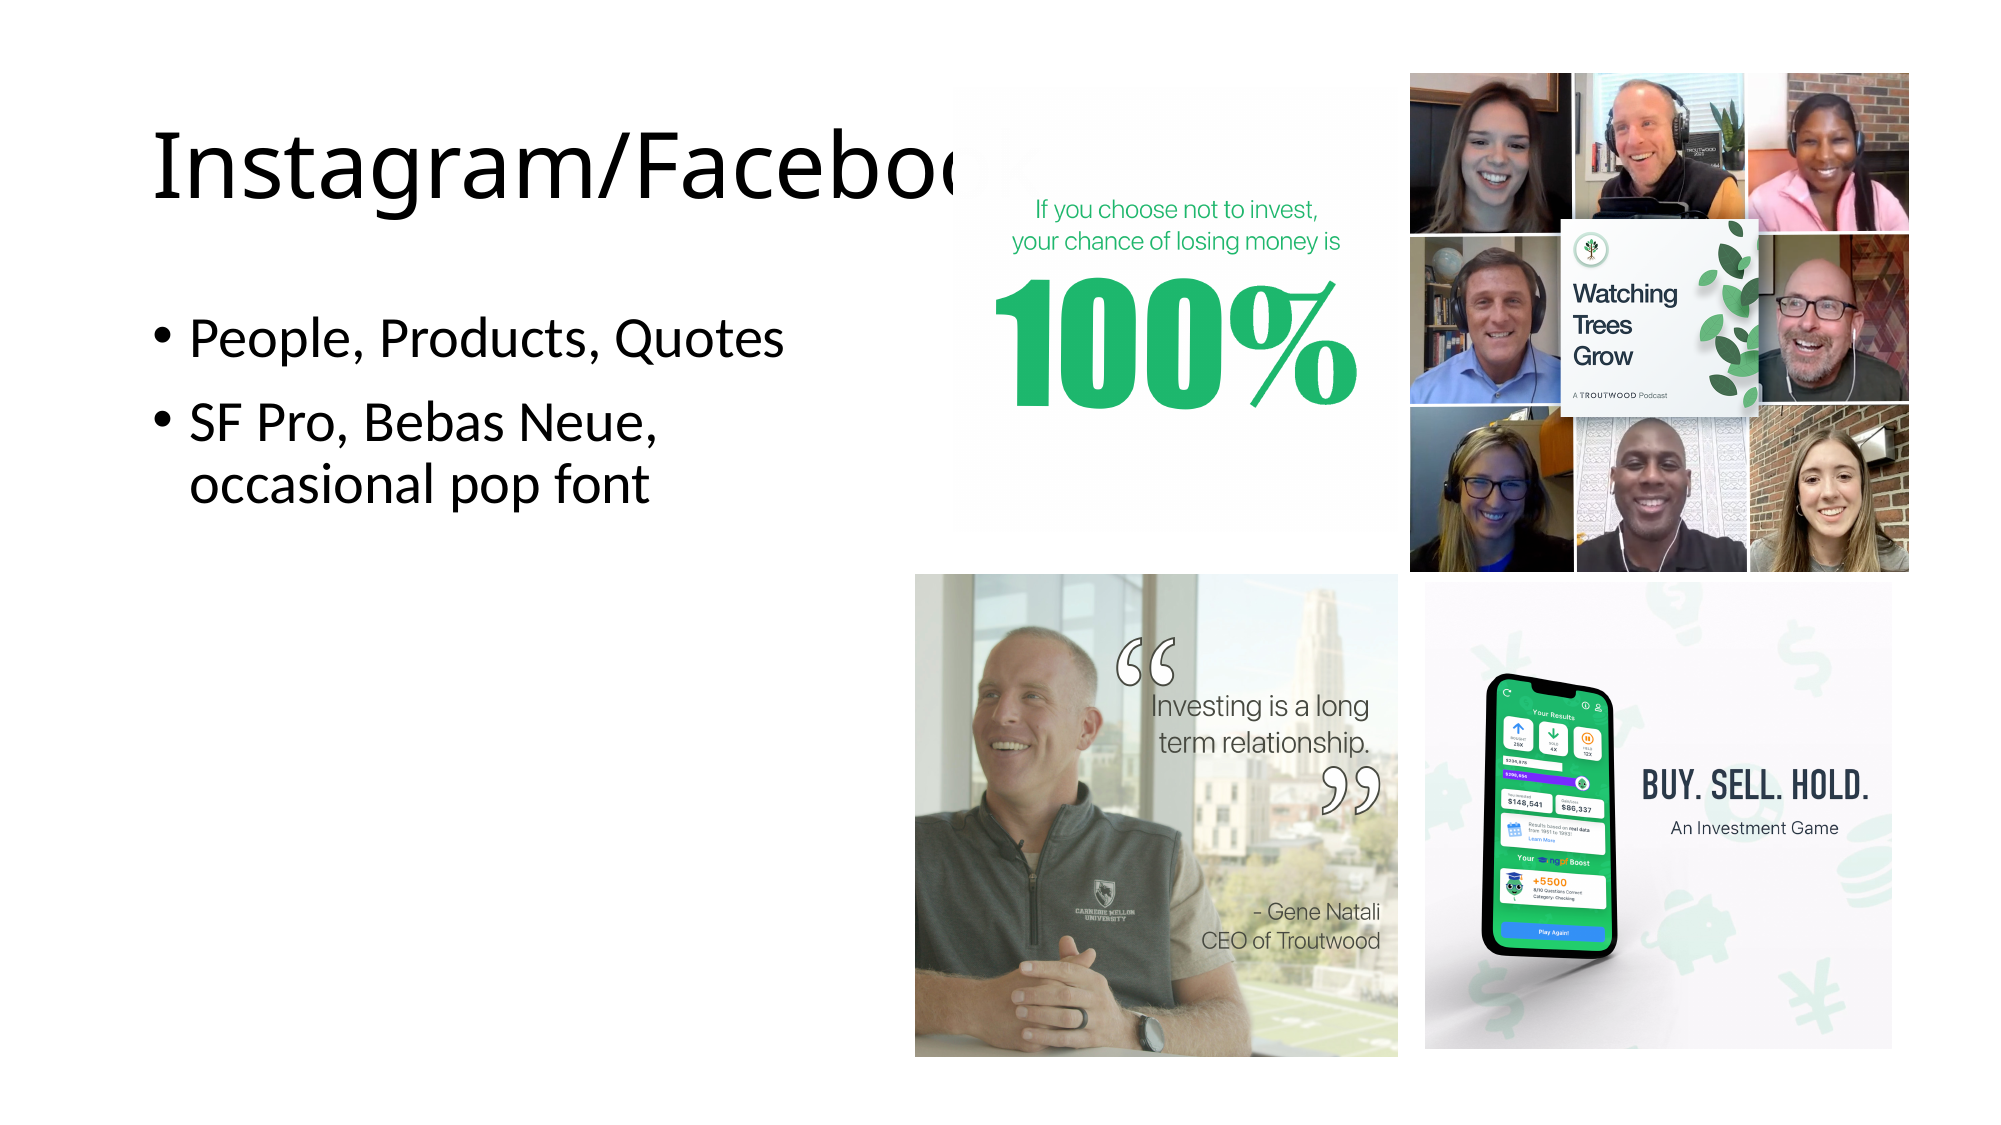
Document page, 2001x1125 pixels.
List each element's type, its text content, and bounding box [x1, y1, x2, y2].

title Instagram/Facebook [137, 59, 1863, 278]
picture [953, 87, 1398, 532]
picture [915, 574, 1398, 1057]
list People, Products, Quotes SF Pro, Bebas Neue, occasional pop font [137, 299, 862, 1014]
picture [1410, 73, 1909, 572]
picture [1425, 582, 1892, 1049]
